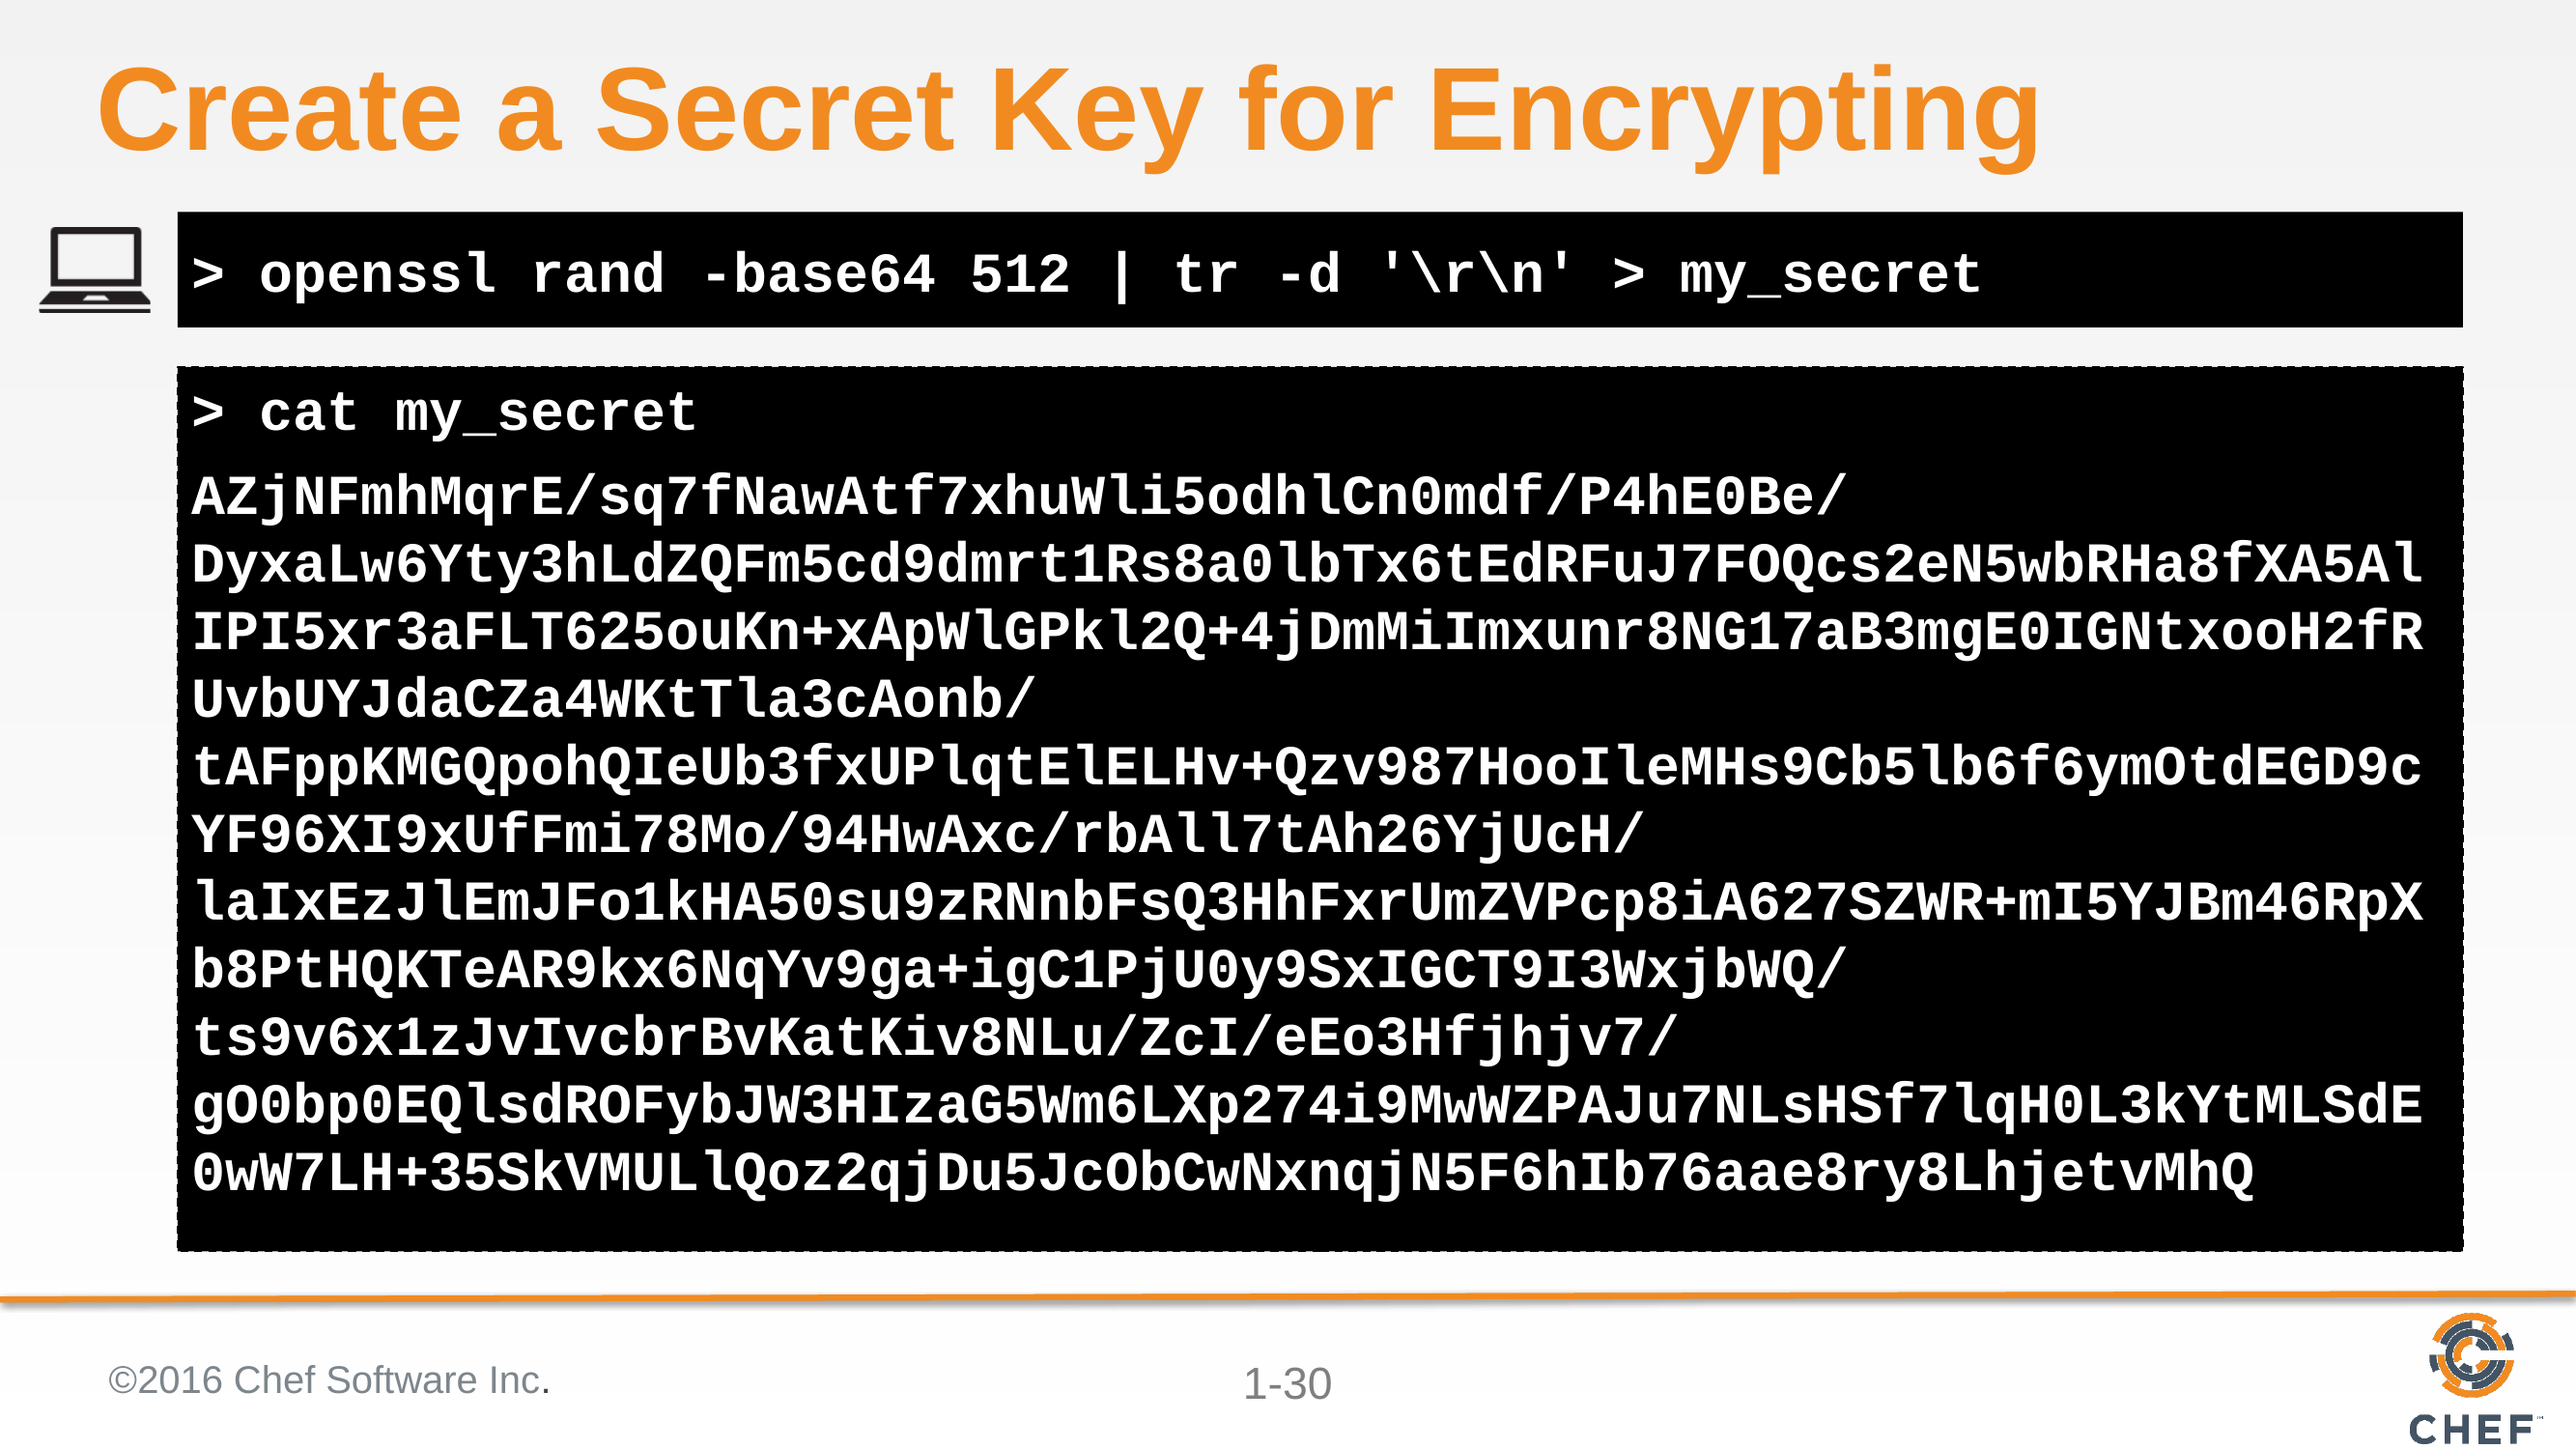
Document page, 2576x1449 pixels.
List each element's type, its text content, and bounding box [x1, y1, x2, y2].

title Create a Secret Key for Encrypting [96, 48, 2463, 180]
picture [2399, 1297, 2551, 1449]
list > cat my_secret AZjNFmhMqrE/sq7fNawAtf7xhuWli5odhlCn0mdf/P4hE0Be/DyxaLw6Yty3hLdZQFm5cd9dmrt1Rs8a0lbTx6tEdRFuJ7FOQcs2eN5wbRHa8fXA5AlIPI5xr3aFLT625ouKn+xApWlGPkl2Q+4jDmMiImxunr8NG17aB3mgE0IGNtxooH2fRUvbUYJdaCZa4WKtTla3cAonb/tAFppKMGQpohQIeUb3fxUPlqtElELHv+Qzv987HooIleMHs9Cb5lb6f6ymOtdEGD9cYF96XI9xUfFmi78Mo/94HwAxc/rbAll7tAh26YjUcH/laIxEzJlEmJFo1kHA50su9zRNnbFsQ3HhFxrUmZVPcp8iA627SZWR+mI5YJBm46RpXb8PtHQKTeAR9kx6NqYv9ga+igC1PjU0y9SxIGCT9I3WxjbWQ/ts9v6x1zJvIvcbrBvKatKiv8NLu/ZcI/eEo3Hfjhjv7/gO0bp0EQlsdROFybJW3HIzaG5Wm6LXp274i9MwWZPAJu7NLsHSf7lqH0L3kYtMLSdE0wW7LH+35SkVMULlQoz2qjDu5JcObCwNxnqjN5F6hIb76aae8ry8LhjetvMhQ [177, 366, 2464, 1252]
list > openssl rand -base64 512 | tr -d '\r\n' > my_secret [177, 212, 2463, 327]
